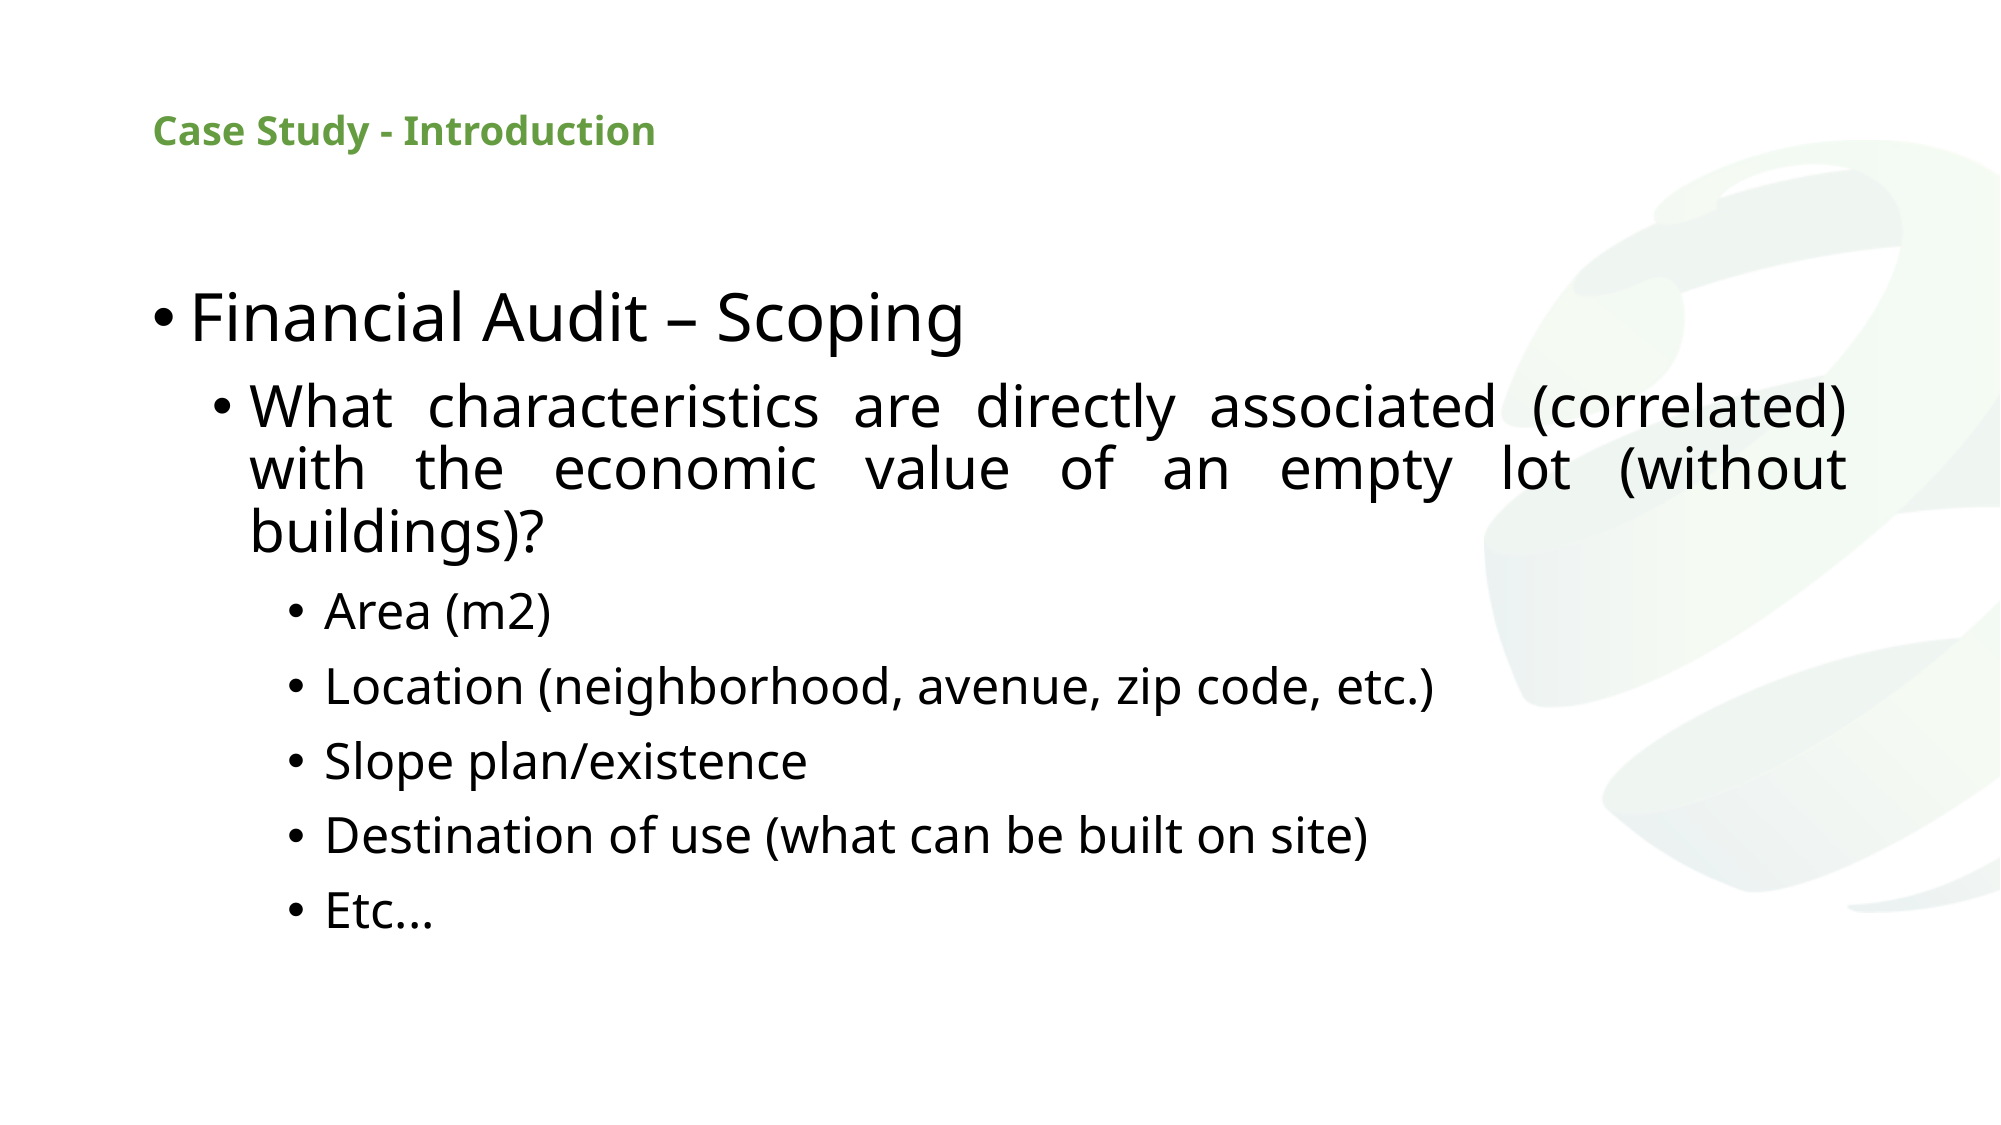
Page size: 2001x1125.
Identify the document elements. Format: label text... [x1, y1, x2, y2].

text_box [282, 893, 1390, 1009]
title Case Study - Introduction [137, 59, 1863, 211]
picture [1484, 140, 2000, 913]
list Financial Audit – Scoping What characteristics are directly associated (correlated) with the economic value of an empty lot (without buildings)? Area (m2) Location (neighborhood, avenue, zip code, etc.) Slope plan/existence Destination of use (what can be built on site) Etc... [137, 276, 1863, 1014]
